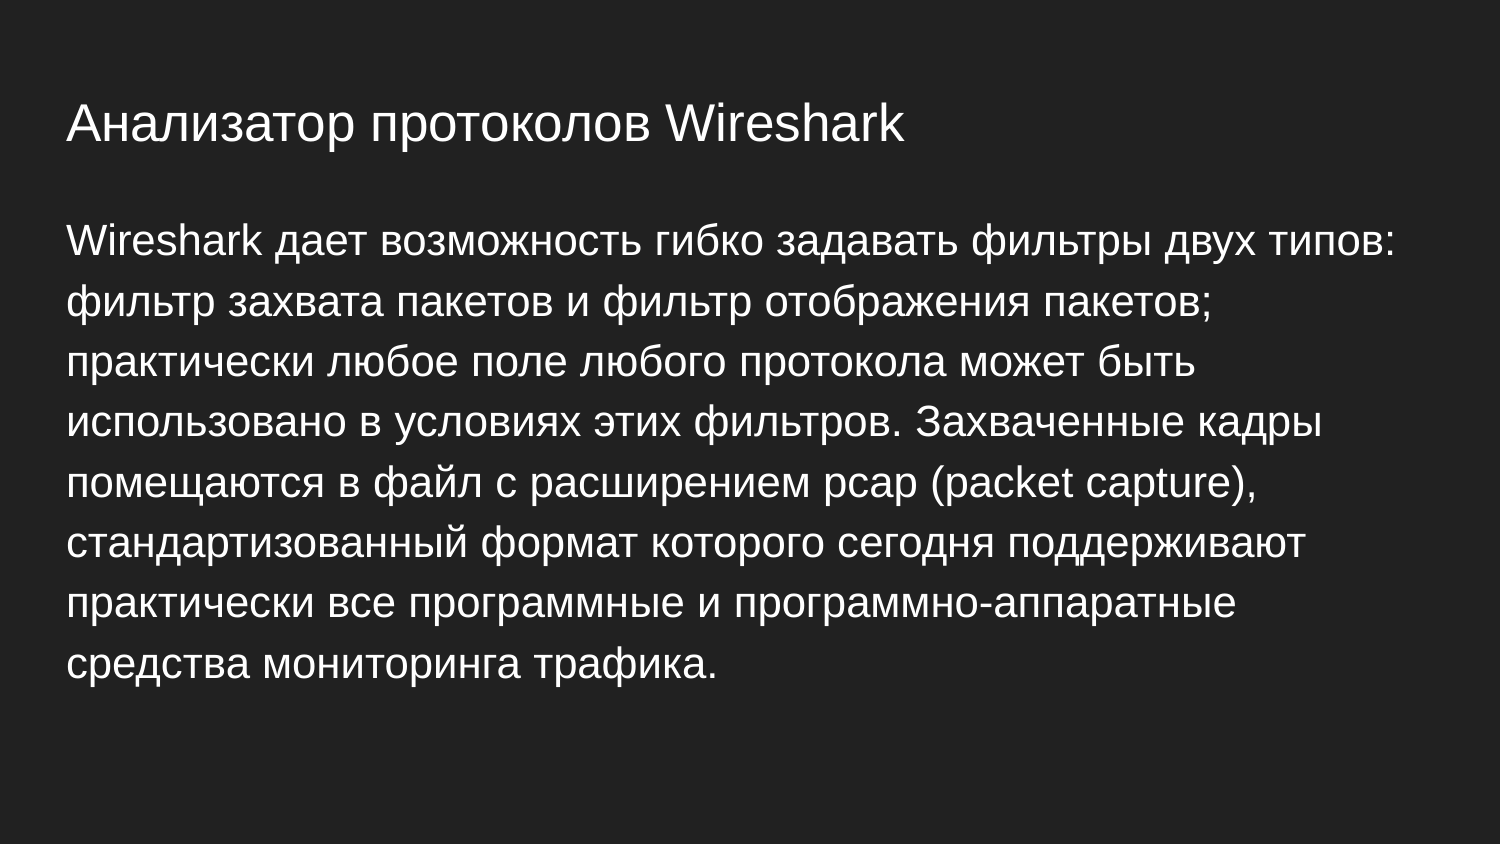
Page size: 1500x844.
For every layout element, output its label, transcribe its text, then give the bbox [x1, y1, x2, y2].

title Анализатор протоколов Wireshark [51, 72, 1449, 167]
list Wireshark дает возможность гибко задавать фильтры двух типов: фильтр захвата пакетов и фильтр отображения пакетов; практически любое поле любого протокола может быть использовано в условиях этих фильтров. Захваченные кадры помещаются в файл с расширением pcap (packet capture), стандартизованный формат которого сегодня поддерживают практически все программные и программно-аппаратные средства мониторинга трафика. [51, 189, 1449, 750]
